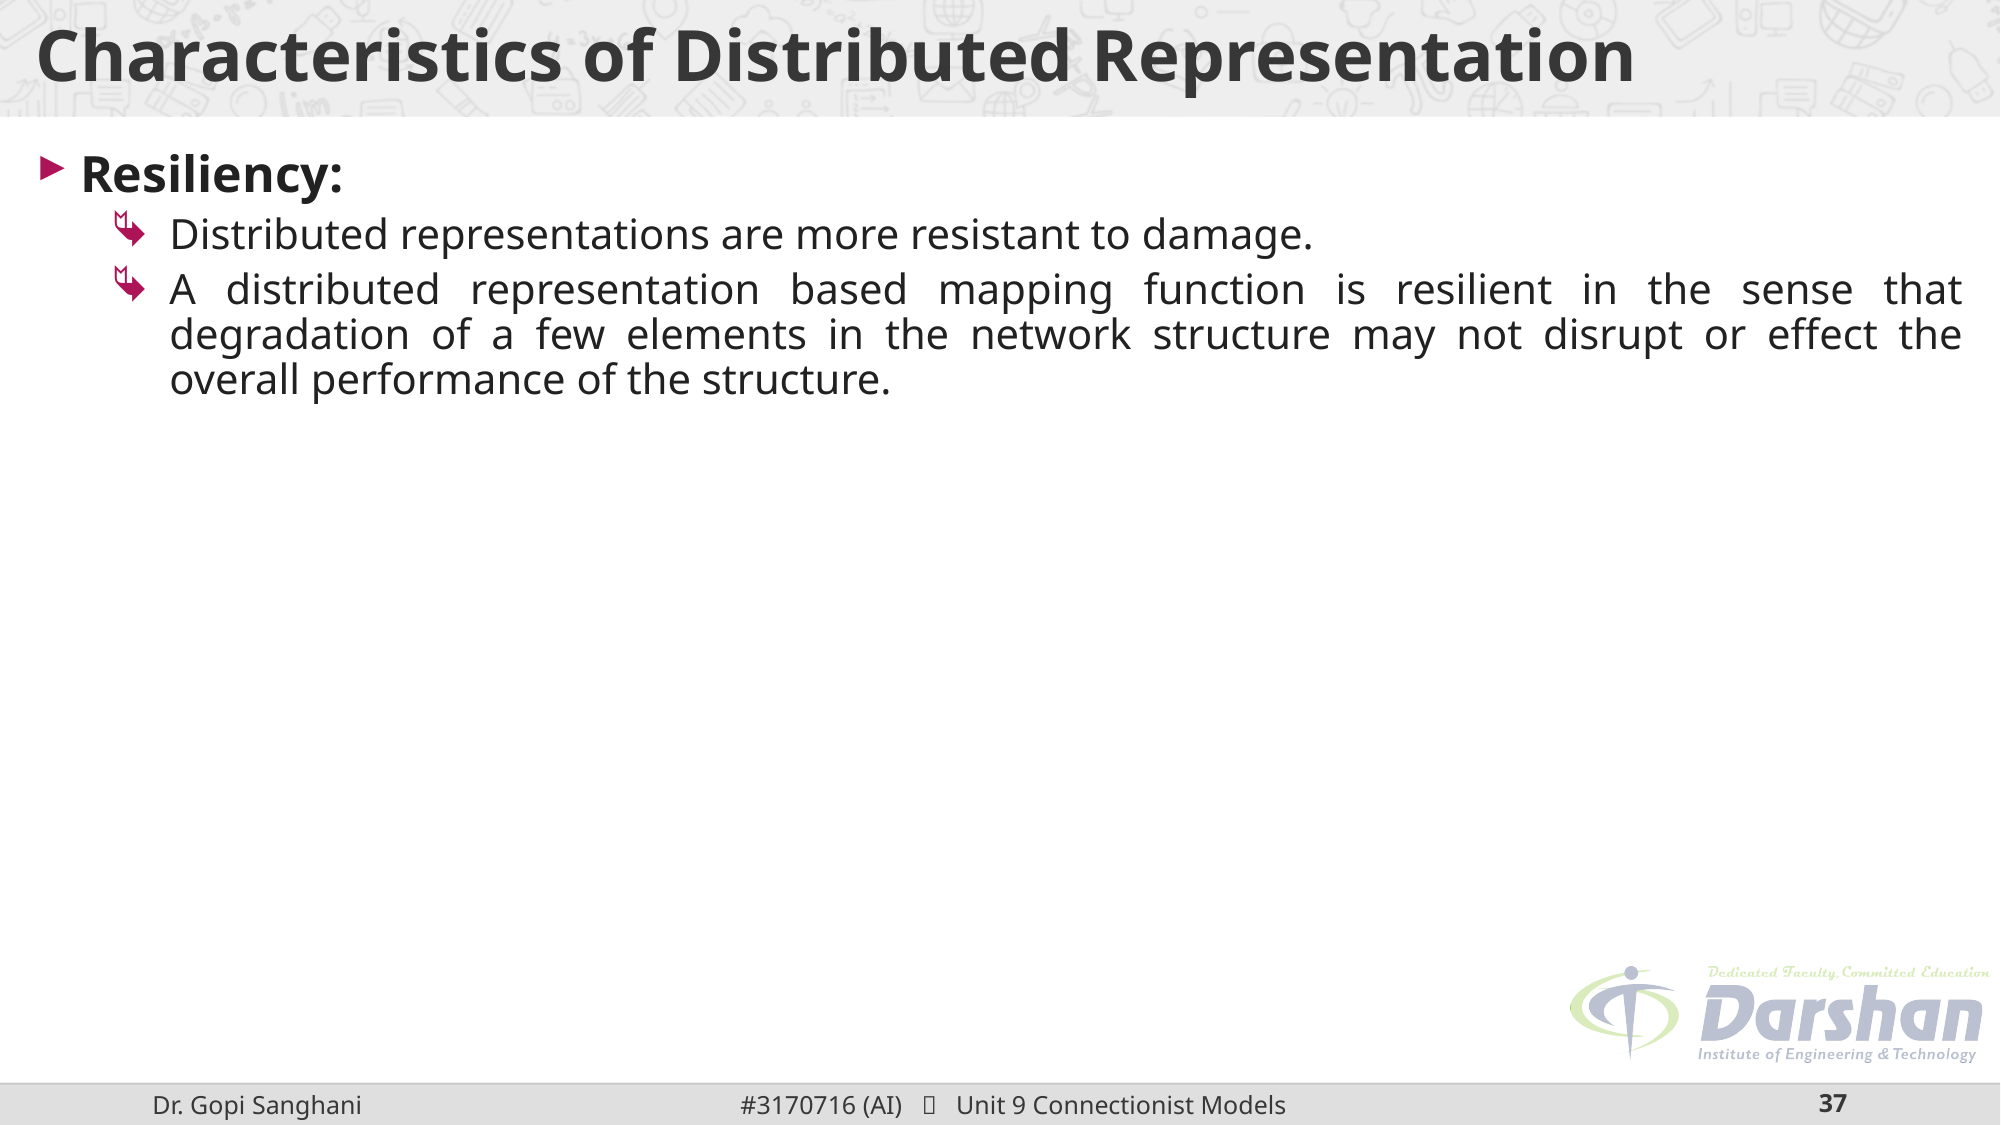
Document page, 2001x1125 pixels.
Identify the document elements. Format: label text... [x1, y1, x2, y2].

list Resiliency: Distributed representations are more resistant to damage. A distributed representation based mapping function is resilient in the sense that degradation of a few elements in the network structure may not disrupt or effect the overall performance of the structure. [21, 141, 1979, 1059]
title Characteristics of Distributed Representation [0, 0, 2000, 117]
